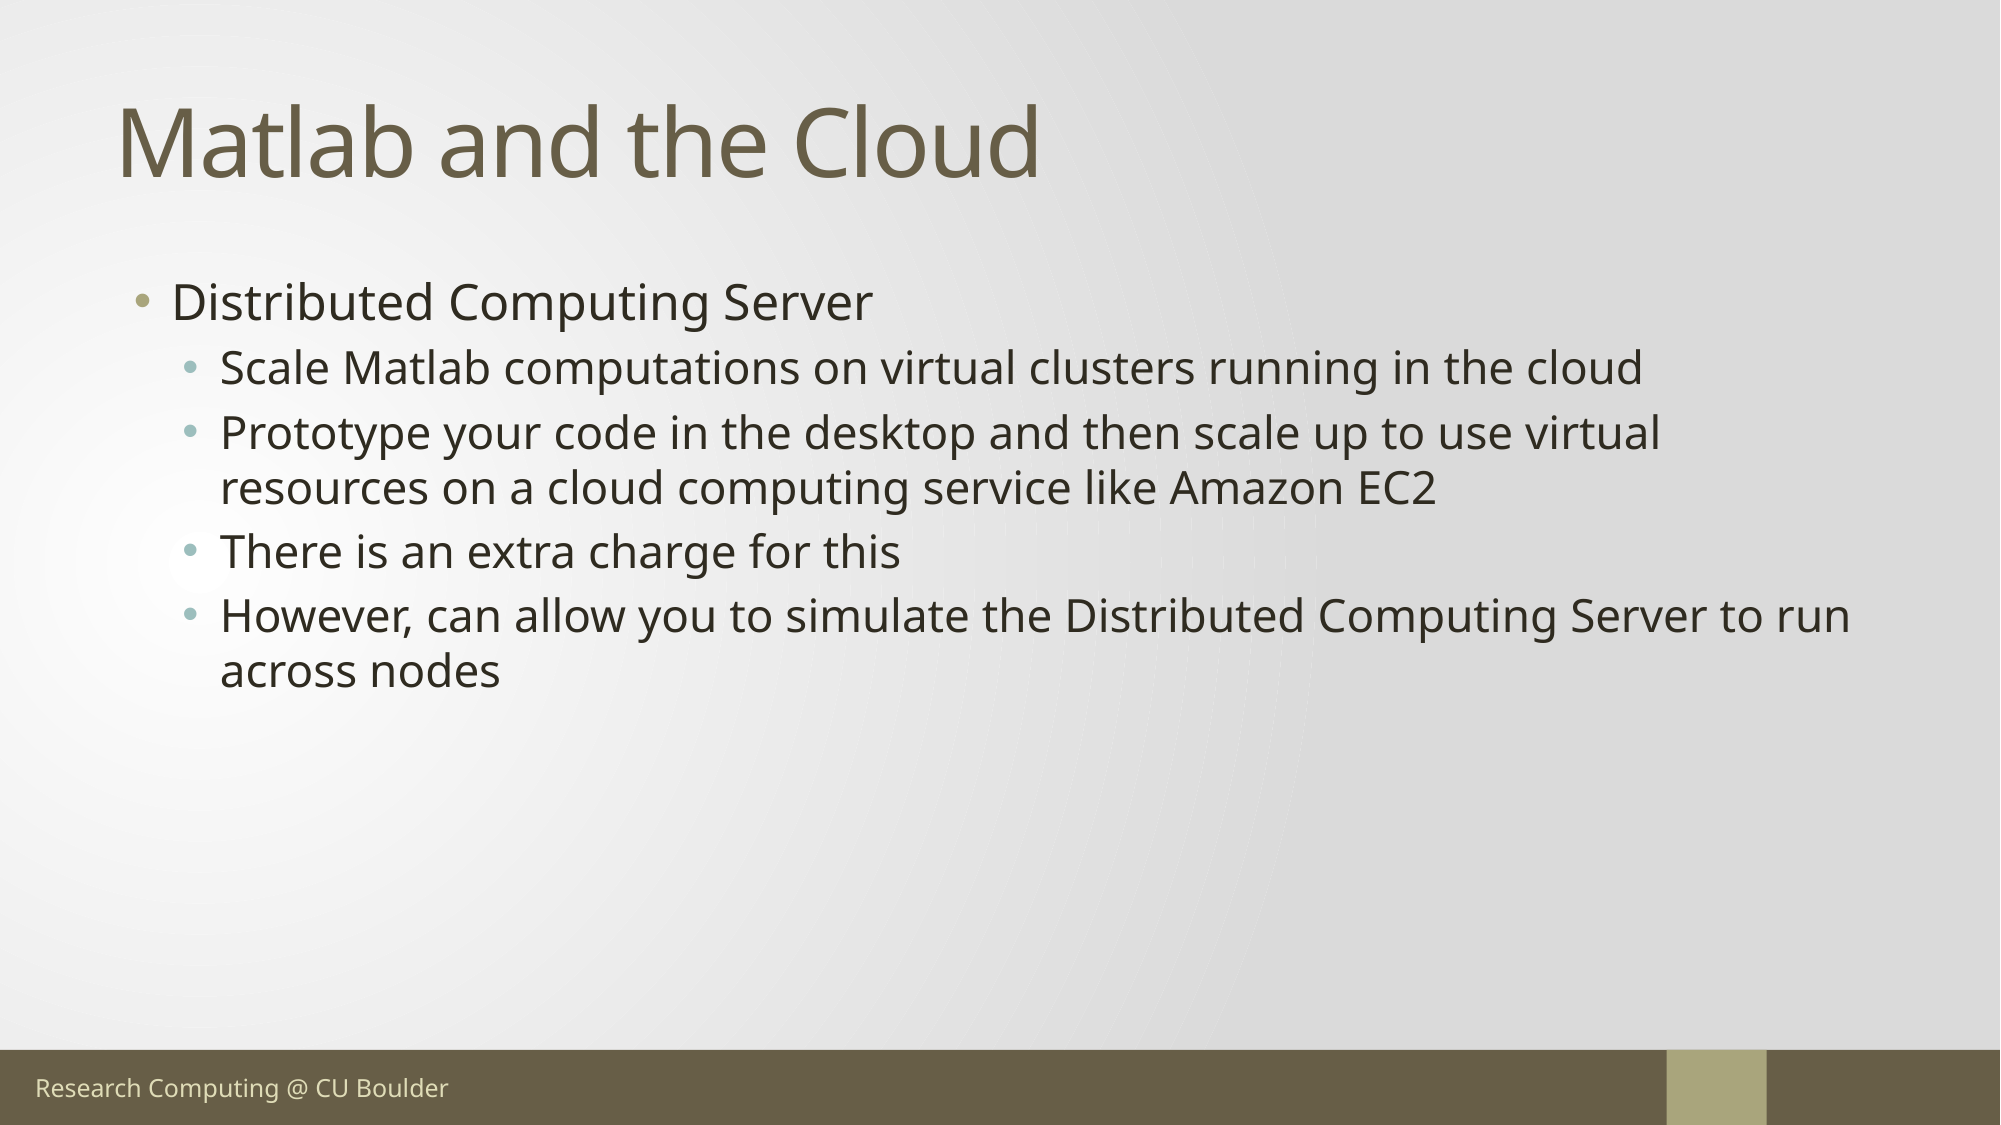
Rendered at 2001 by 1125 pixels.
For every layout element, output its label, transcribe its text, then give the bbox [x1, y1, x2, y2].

list Distributed Computing Server Scale Matlab computations on virtual clusters running in the cloud Prototype your code in the desktop and then scale up to use virtual resources on a cloud computing service like Amazon EC2 There is an extra charge for this However, can allow you to simulate the Distributed Computing Server to run across nodes [99, 262, 1892, 1032]
title Matlab and the Cloud [99, 45, 1892, 233]
